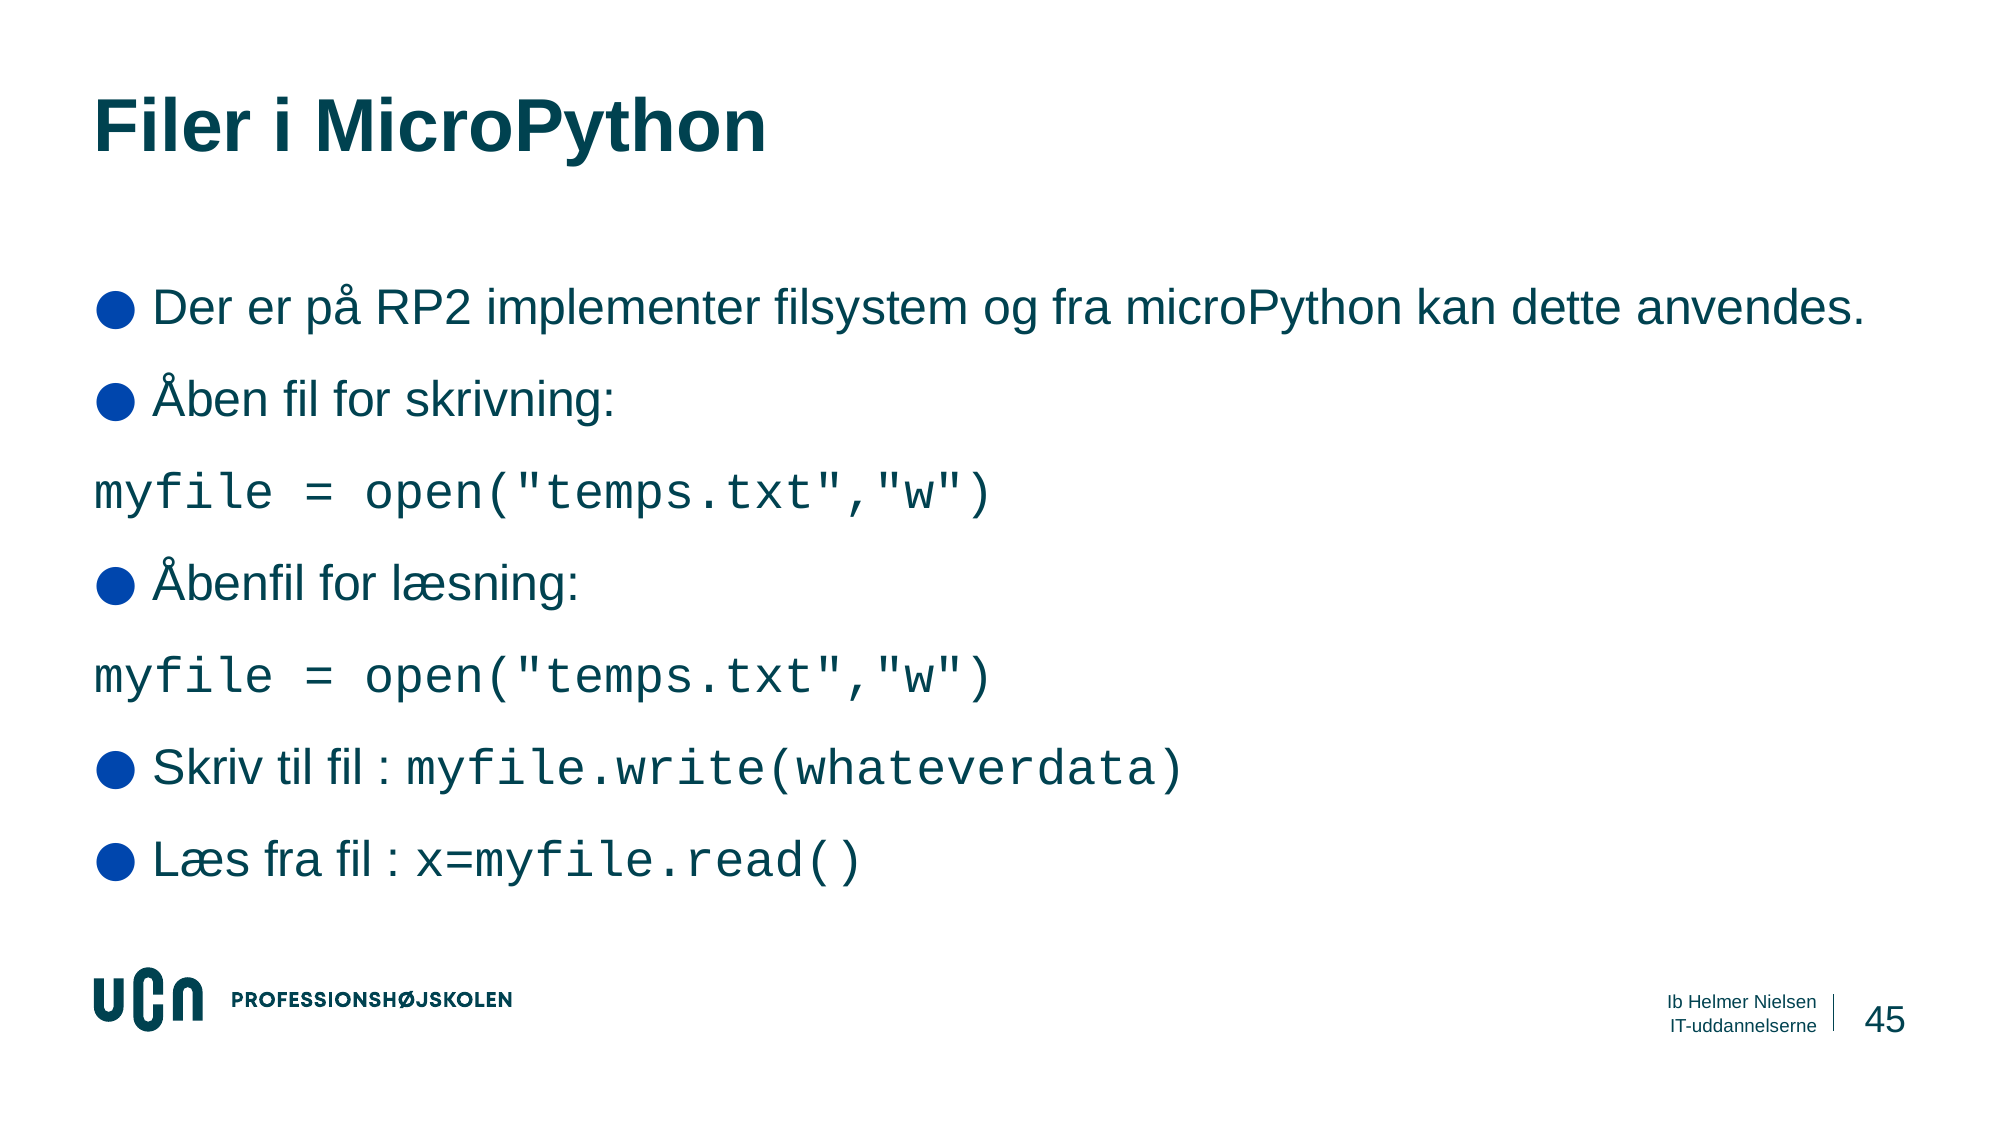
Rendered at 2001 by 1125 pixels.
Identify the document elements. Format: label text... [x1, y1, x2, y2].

title Filer i MicroPython [93, 88, 1907, 238]
list Der er på RP2 implementer filsystem og fra microPython kan dette anvendes. Åben fil for skrivning: myfile = open("temps.txt","w") Åbenfil for læsning: myfile = open("temps.txt","w") Skriv til fil : myfile.write(whateverdata) Læs fra fil : x=myfile.read() [93, 272, 1907, 938]
slide_number 45 [1834, 955, 1907, 1041]
